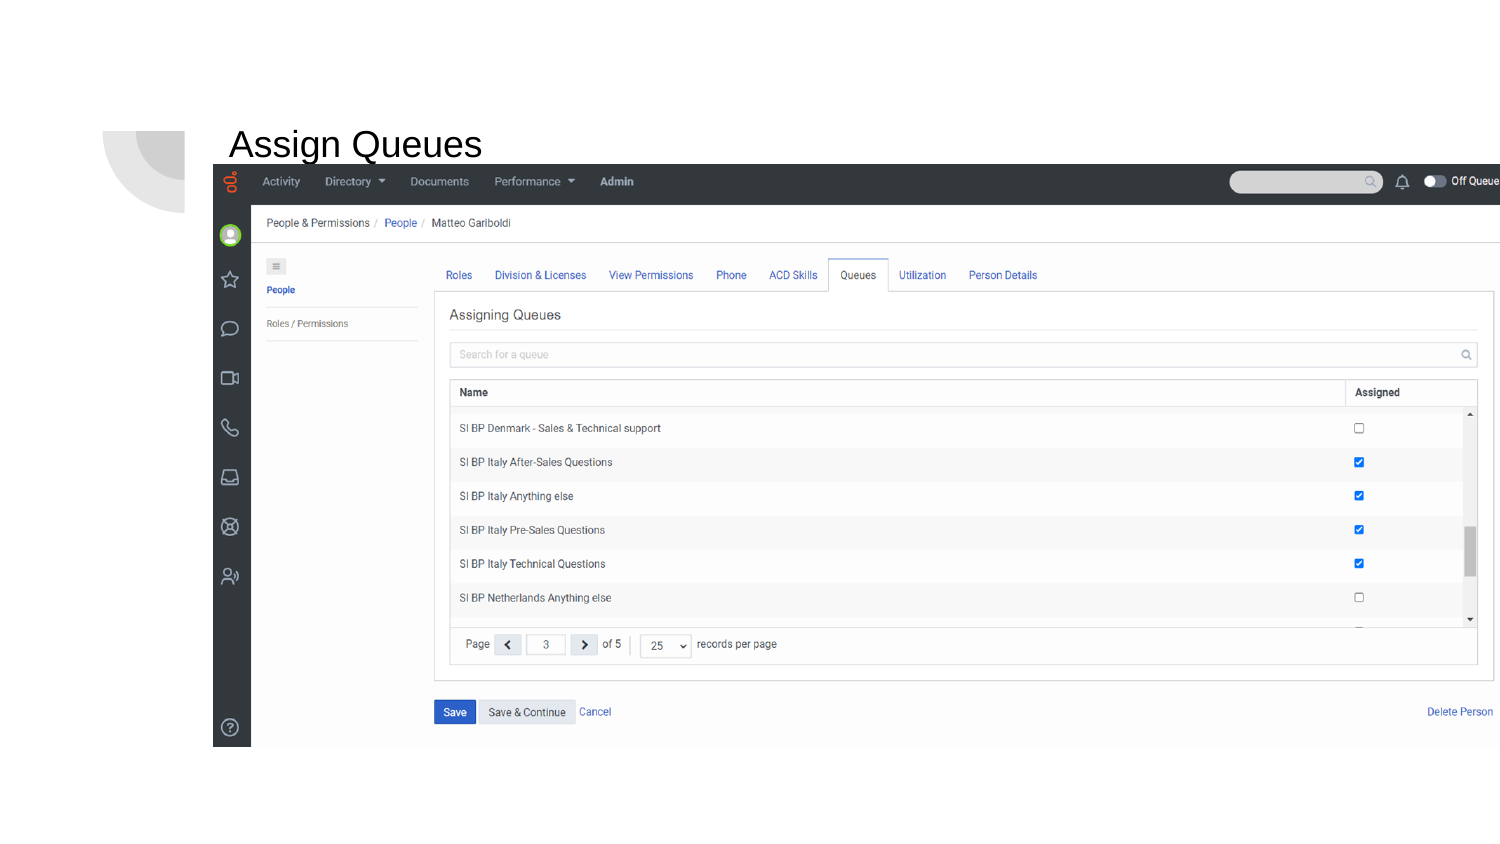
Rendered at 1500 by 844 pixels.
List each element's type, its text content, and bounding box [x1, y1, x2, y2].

picture [213, 163, 1500, 748]
title Assign Queues [213, 98, 1368, 163]
